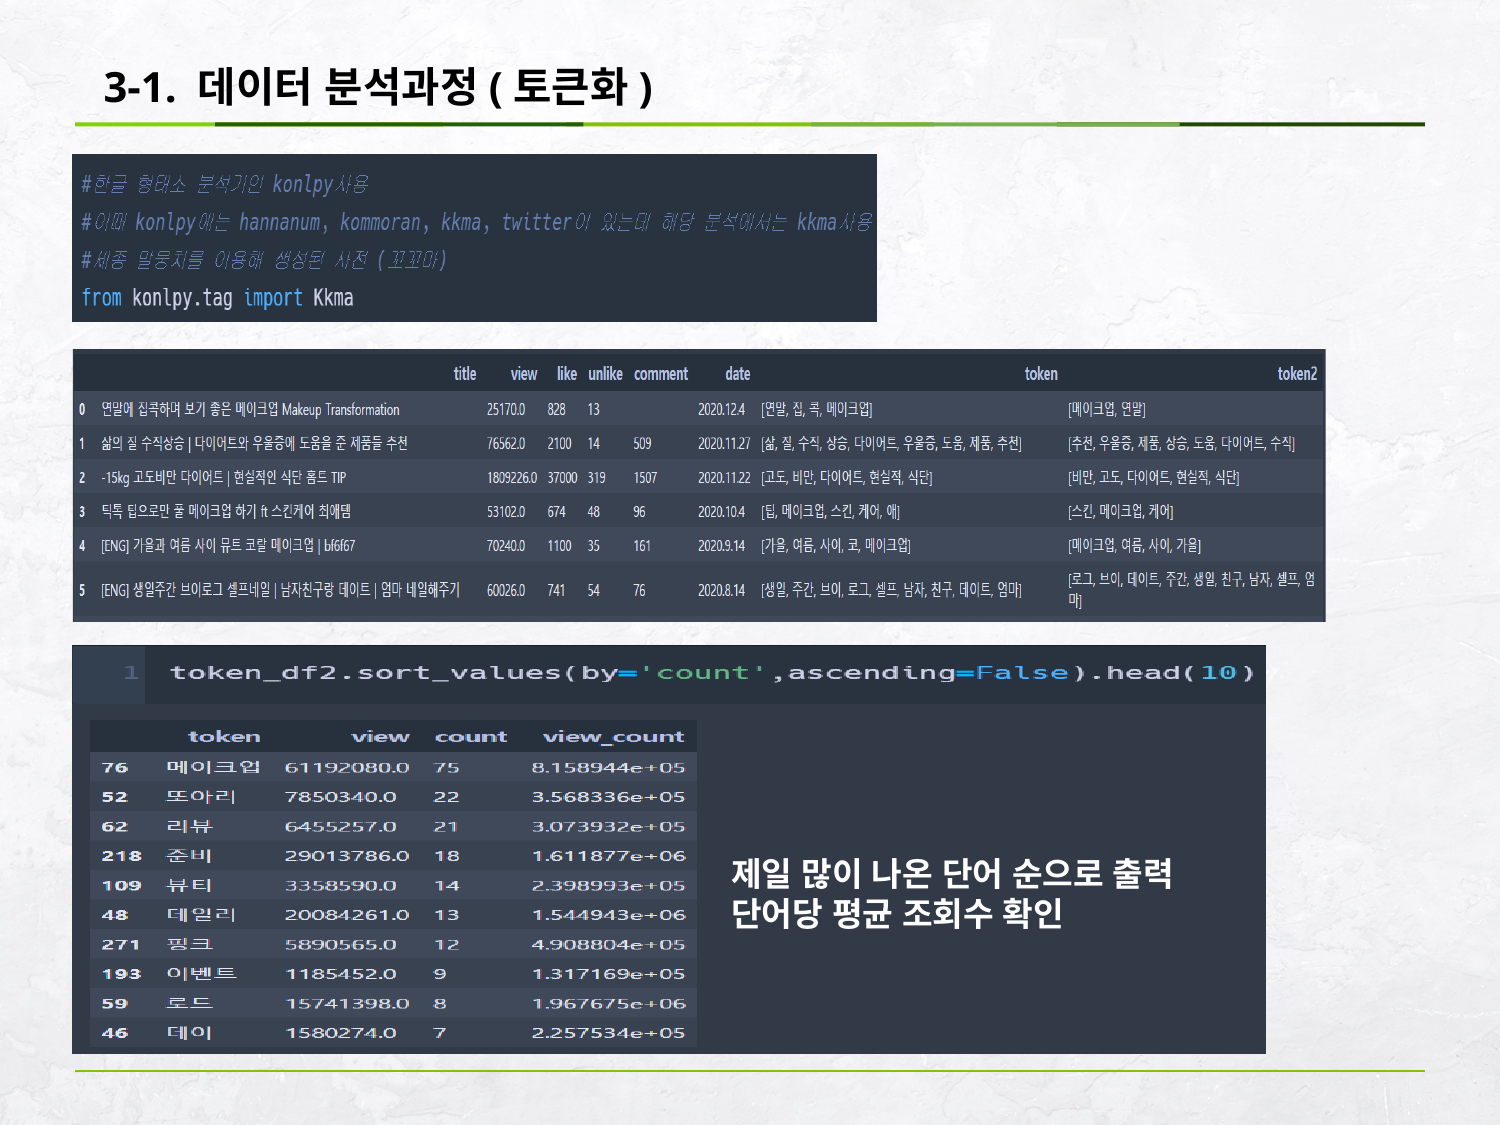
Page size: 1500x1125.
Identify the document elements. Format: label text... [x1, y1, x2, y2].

title 3-1. 데이터 분석과정(토큰화) [88, 45, 1461, 127]
picture [0, 0, 1500, 1125]
